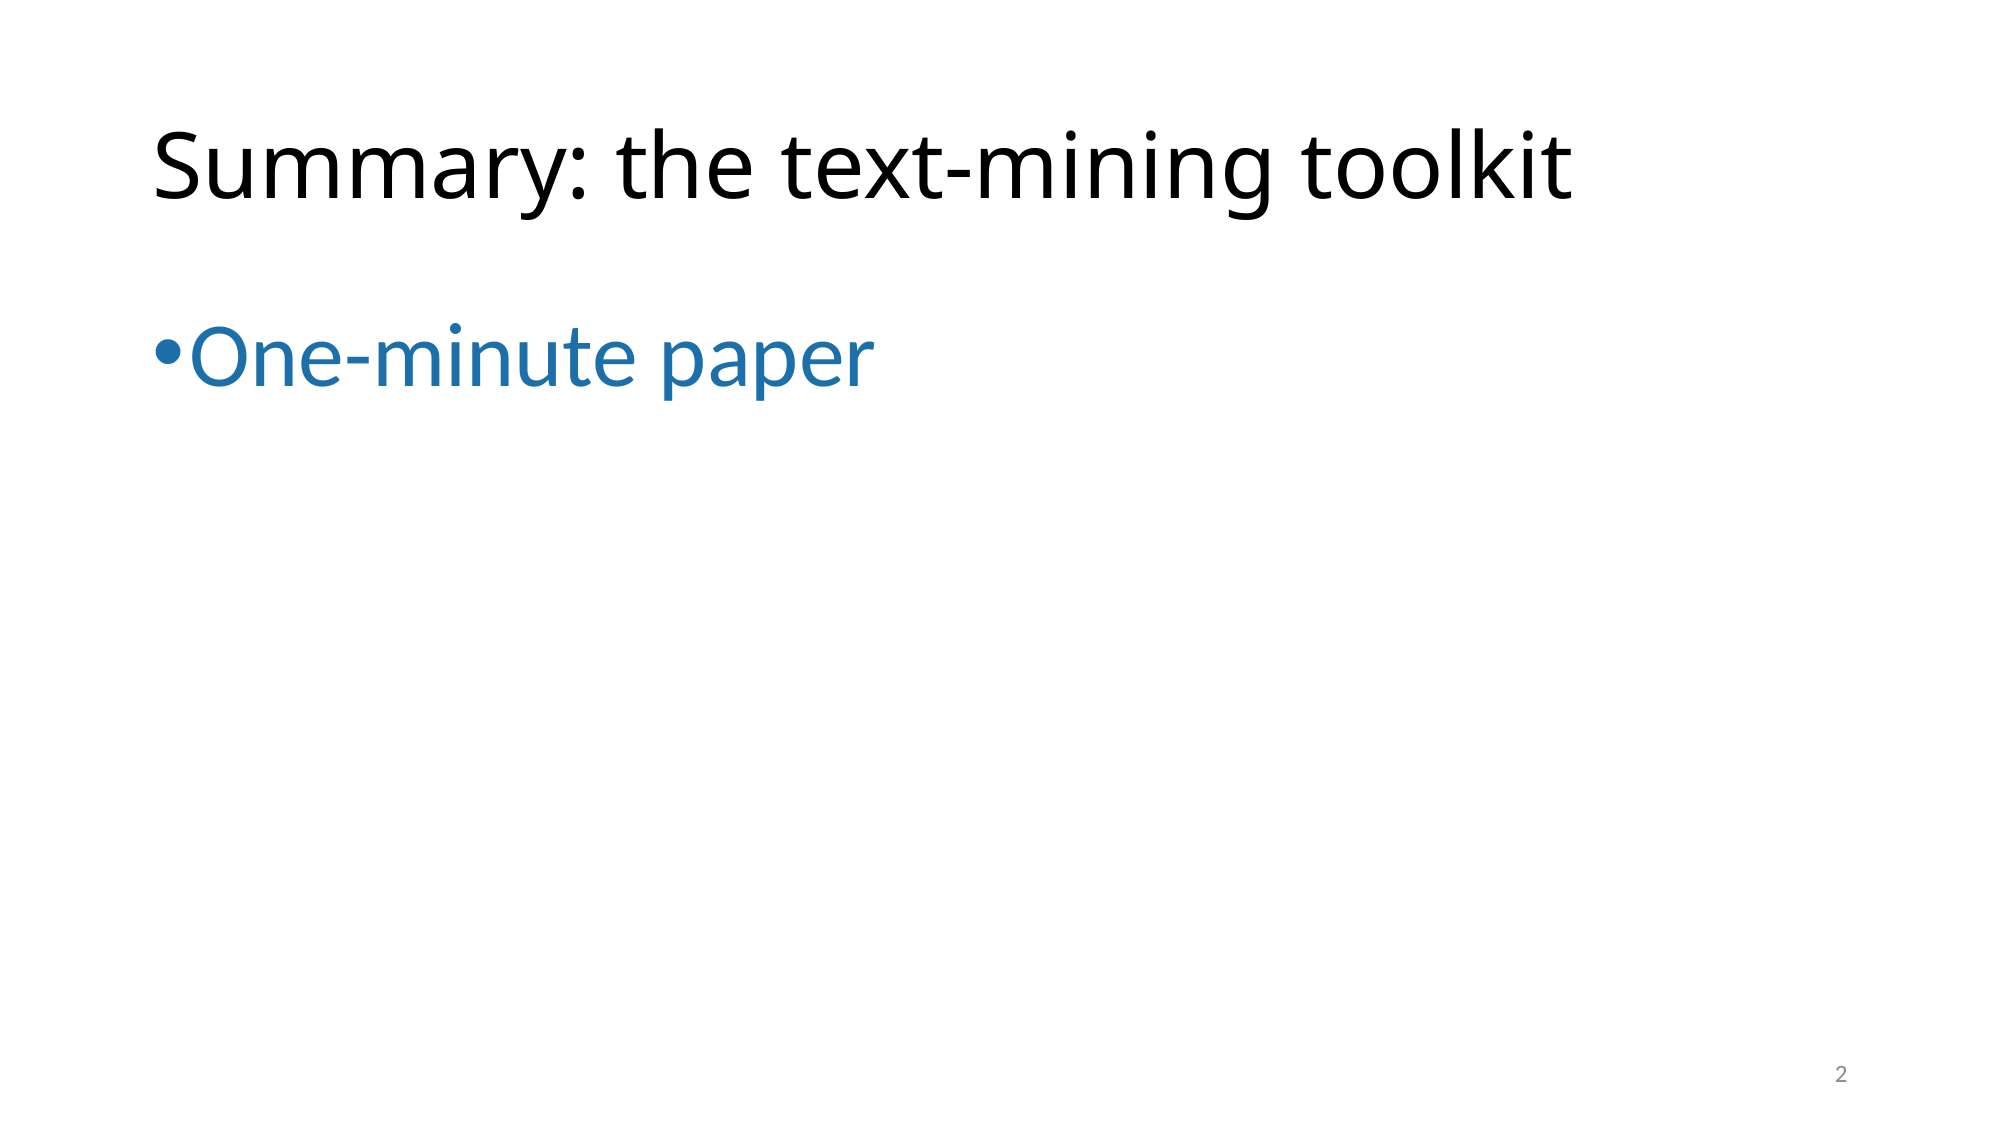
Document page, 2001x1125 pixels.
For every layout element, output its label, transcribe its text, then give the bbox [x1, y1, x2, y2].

list One-minute paper [137, 299, 1863, 1014]
title Summary: the text-mining toolkit [137, 59, 1863, 278]
slide_number 2 [1412, 1042, 1863, 1103]
